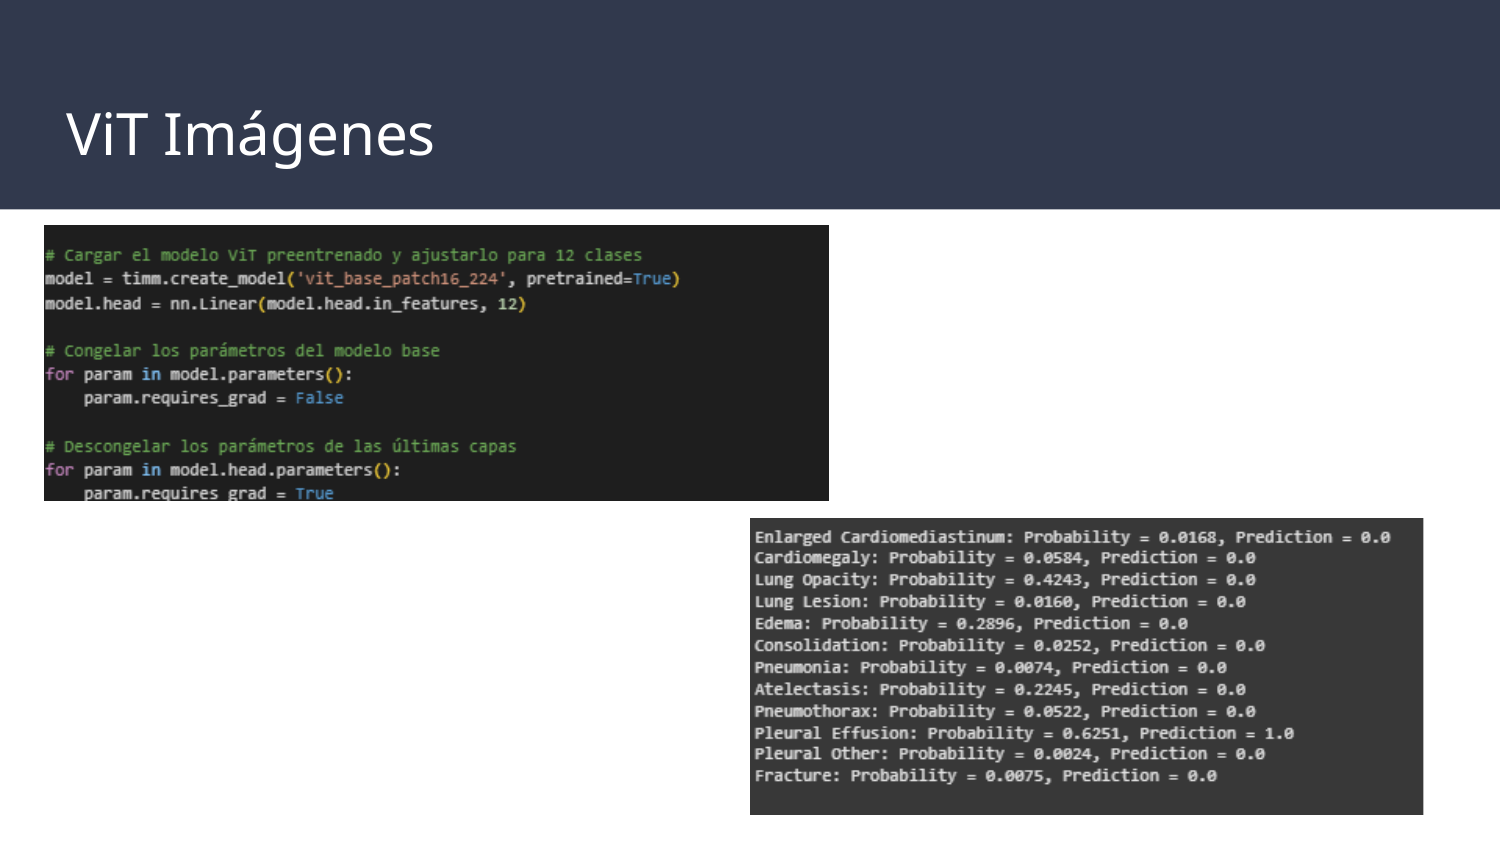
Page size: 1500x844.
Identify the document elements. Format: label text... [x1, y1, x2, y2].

picture [44, 225, 829, 501]
picture [749, 518, 1424, 815]
title ViT Imágenes [51, 82, 1449, 185]
